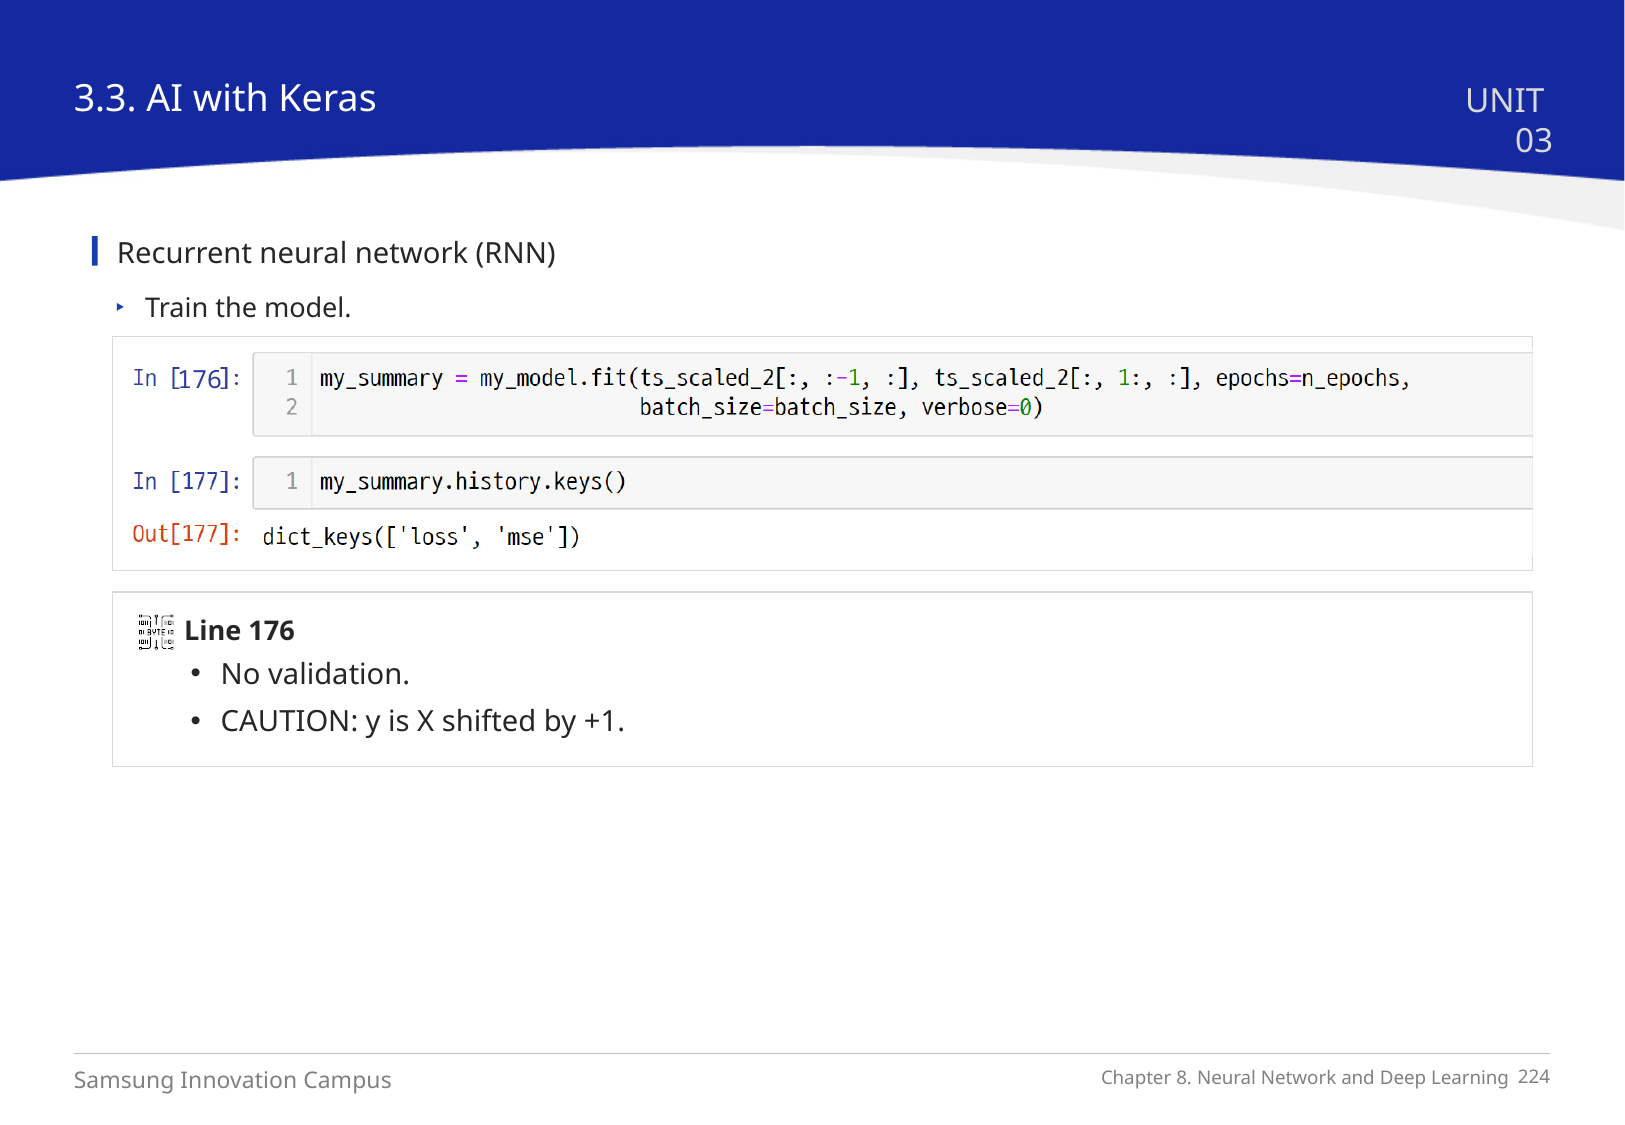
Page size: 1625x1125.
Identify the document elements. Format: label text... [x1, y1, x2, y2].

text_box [73, 73, 1554, 120]
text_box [91, 234, 1533, 270]
picture [0, 0, 1625, 1125]
text_box Train the model. [114, 278, 1532, 336]
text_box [112, 336, 1533, 571]
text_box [112, 591, 1533, 767]
